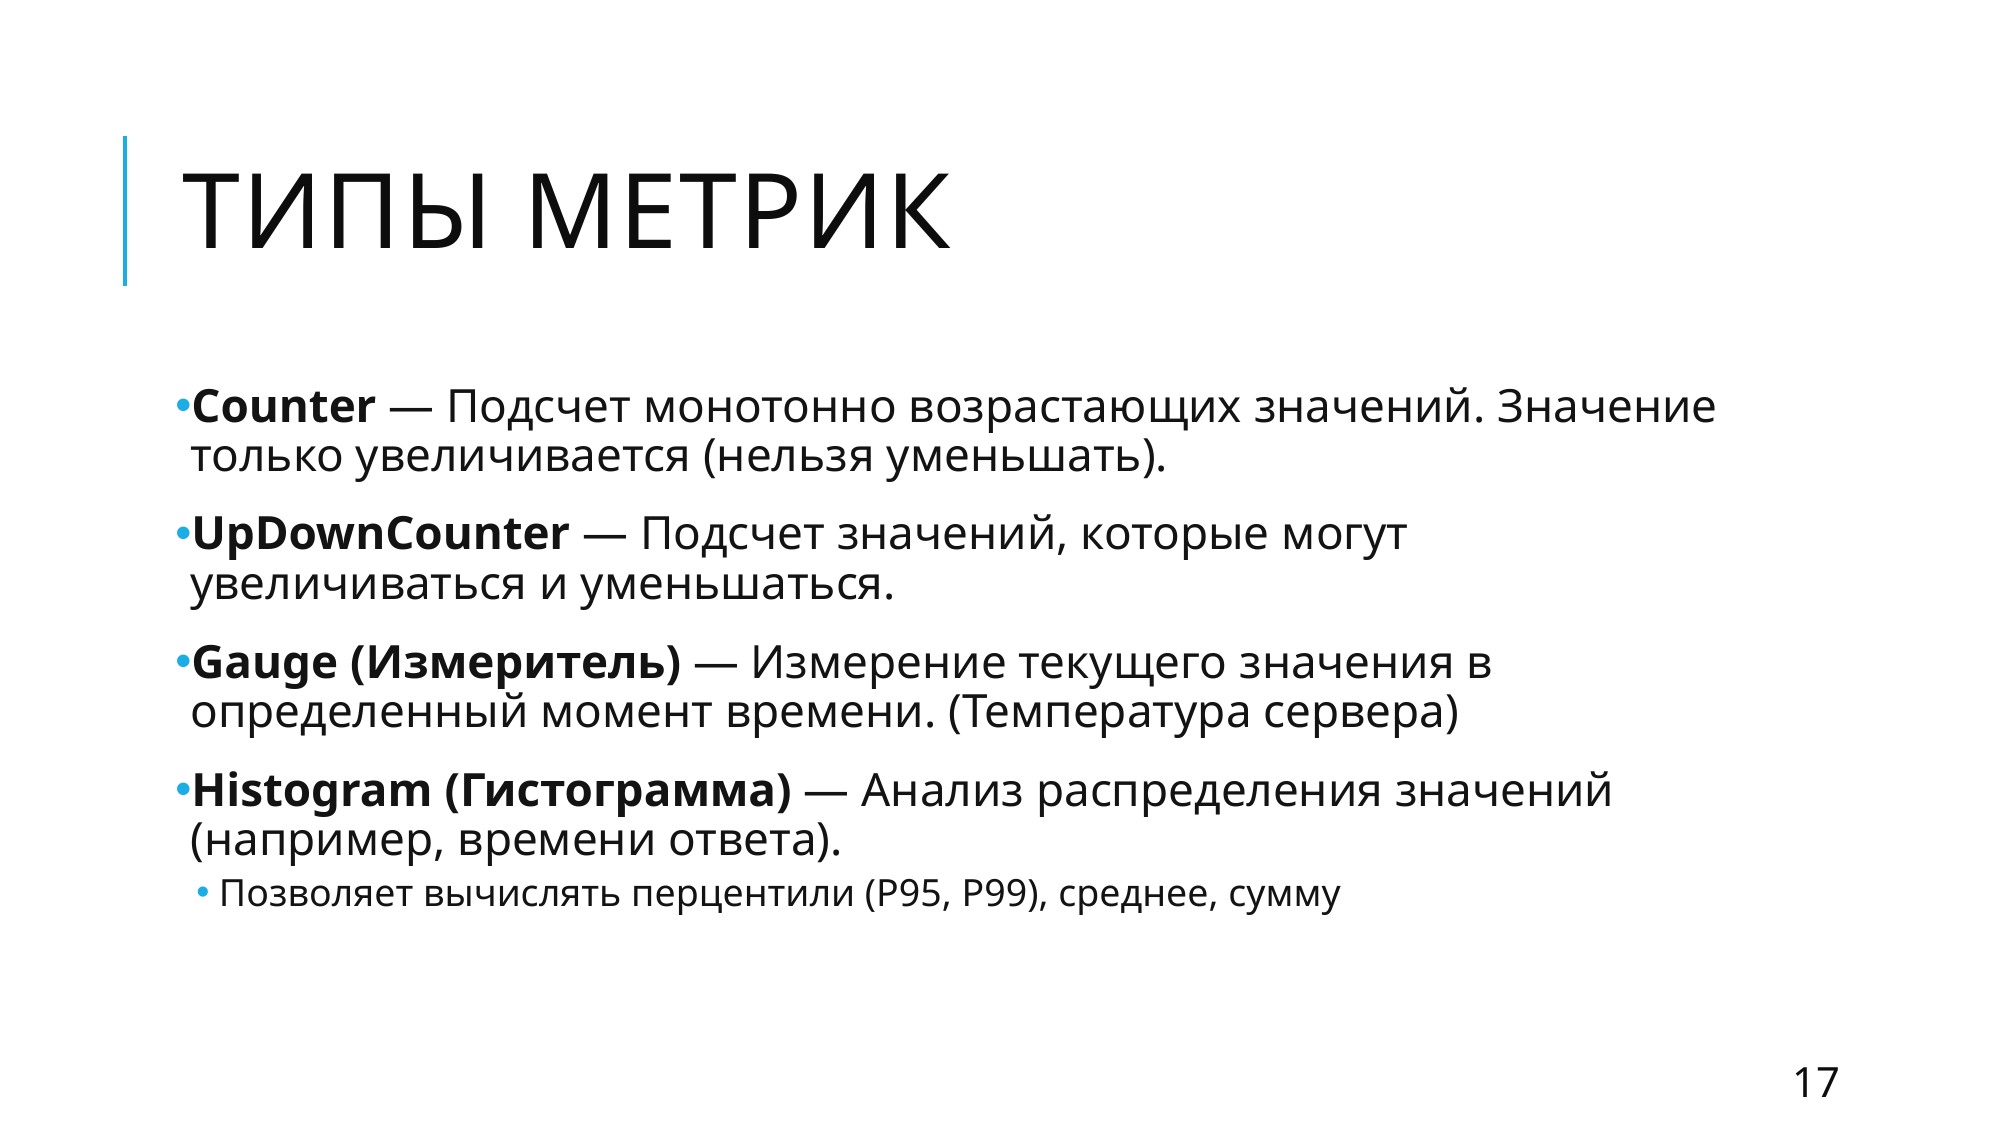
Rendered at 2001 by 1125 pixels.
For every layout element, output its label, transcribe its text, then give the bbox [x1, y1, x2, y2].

list Counter — Подсчет монотонно возрастающих значений. Значение только увеличивается (нельзя уменьшать). UpDownCounter — Подсчет значений, которые могут увеличиваться и уменьшаться. Gauge (Измеритель) — Измерение текущего значения в определенный момент времени. (Температура сервера) Histogram (Гистограмма) — Анализ распределения значений (например, времени ответа). Позволяет вычислять перцентили (P95, P99), среднее, сумму [168, 375, 1763, 1035]
slide_number 17 [1777, 1061, 1938, 1107]
title Типы метрик [168, 96, 1763, 342]
